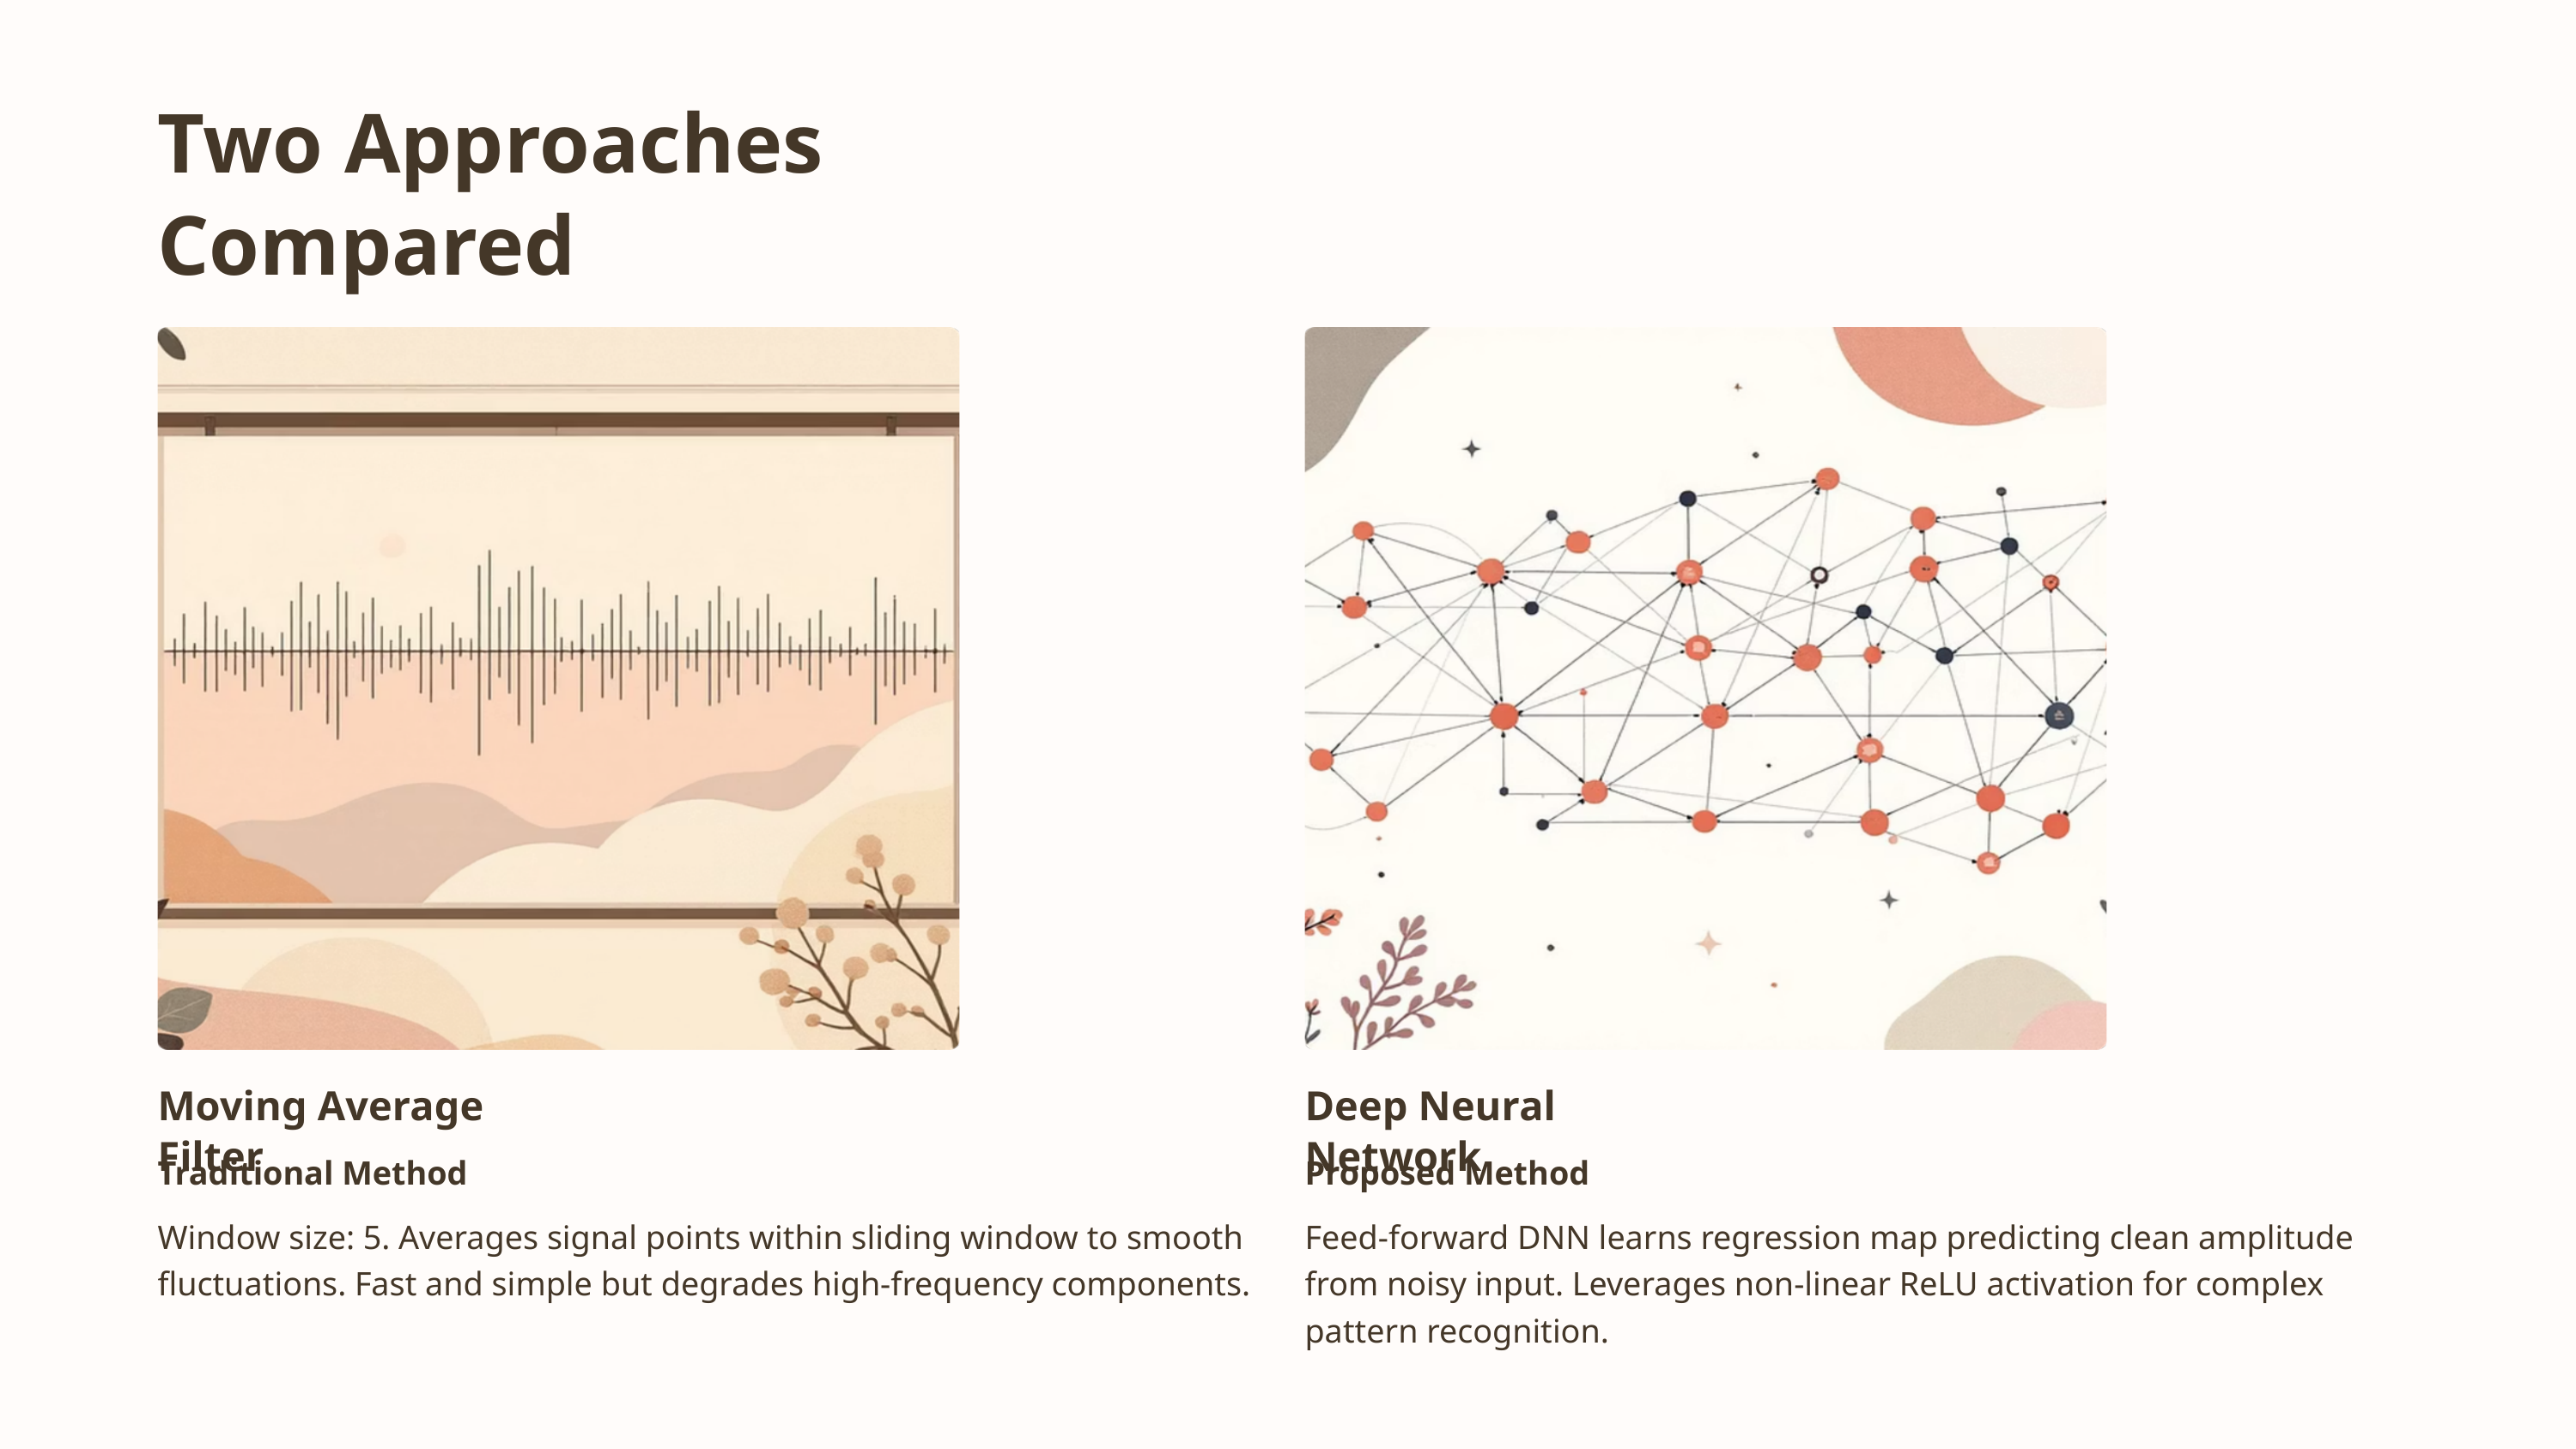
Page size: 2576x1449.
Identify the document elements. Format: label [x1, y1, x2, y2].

text_box [157, 326, 960, 1050]
text_box [0, 0, 2576, 1449]
text_box [1304, 326, 2107, 1050]
